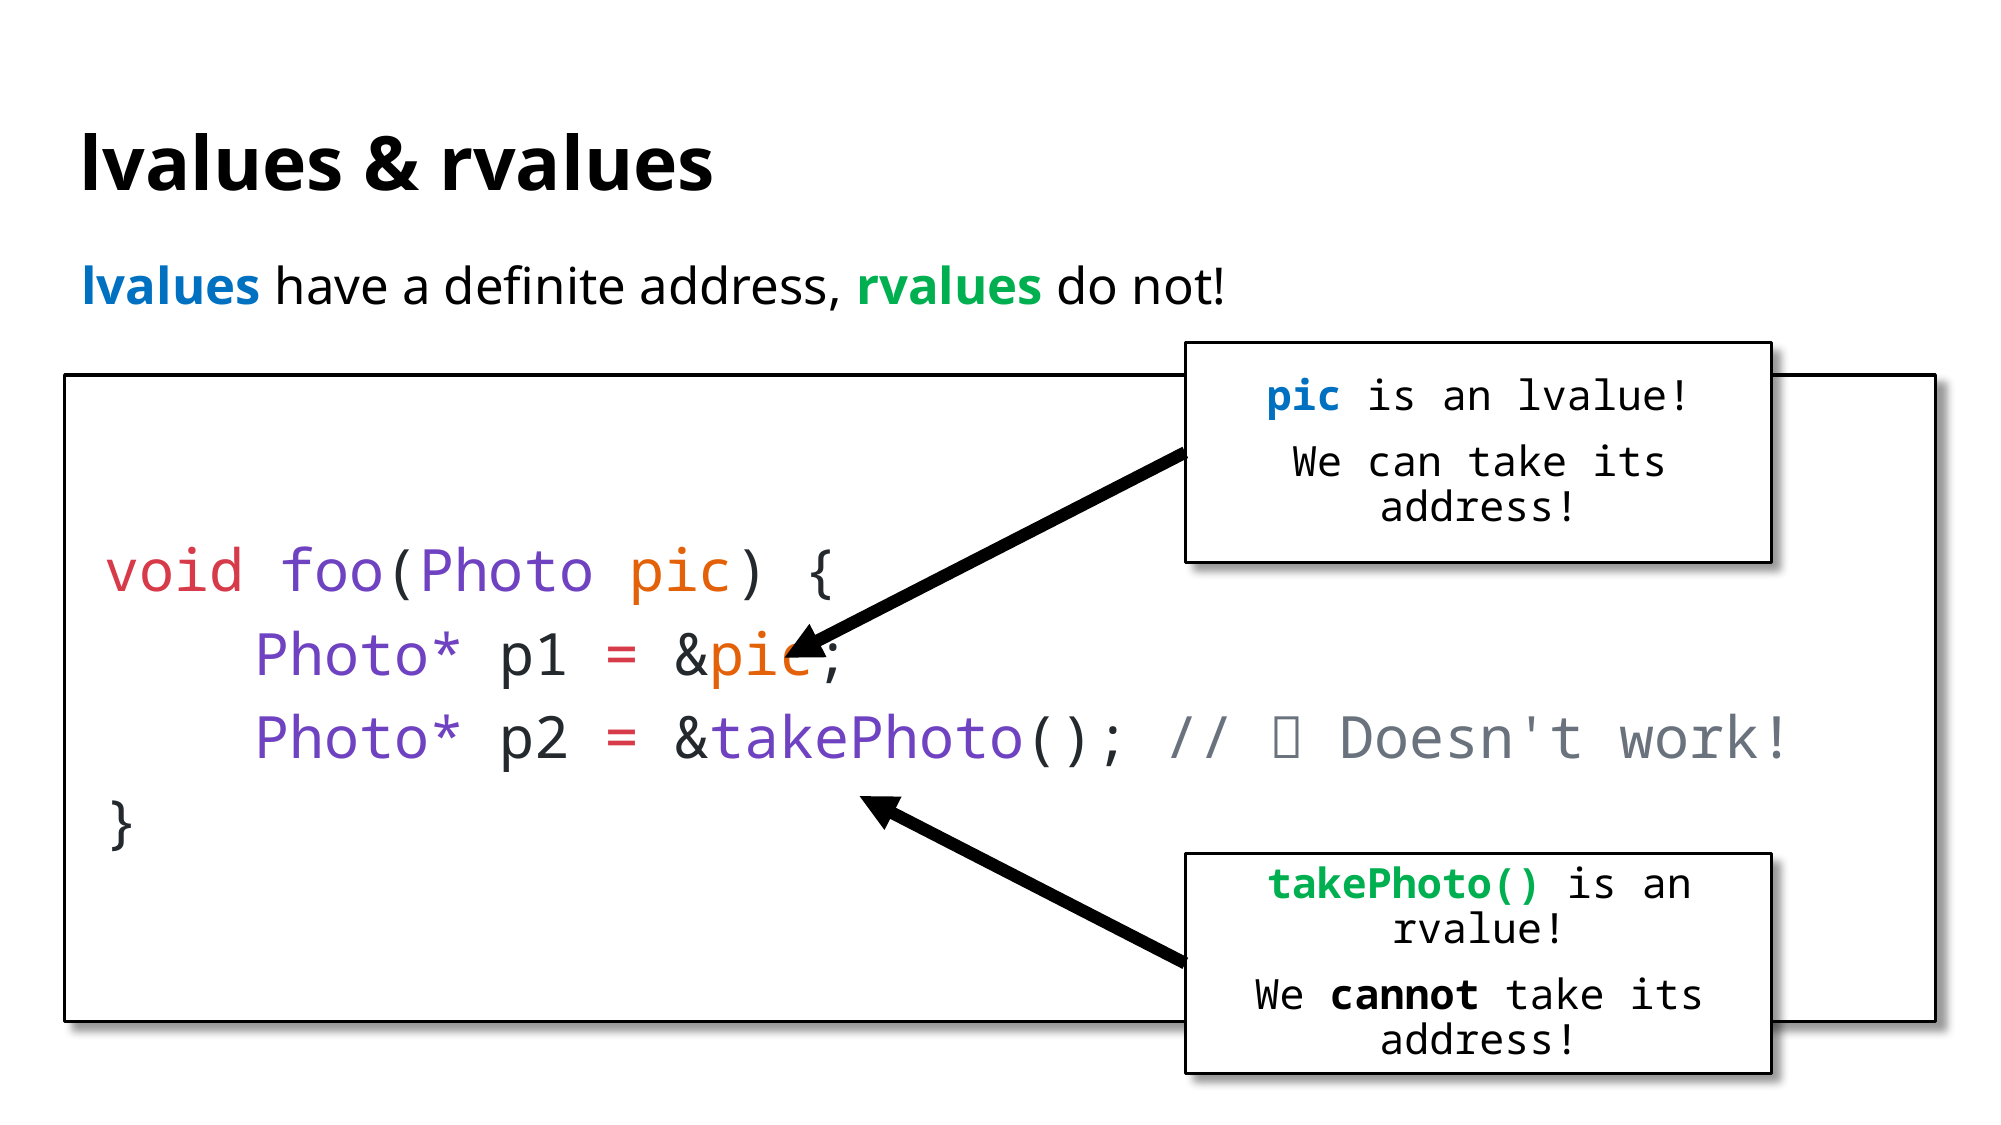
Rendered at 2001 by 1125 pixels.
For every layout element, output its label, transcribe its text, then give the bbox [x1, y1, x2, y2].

list void foo(Photo pic) { Photo* p1 = &pic; Photo* p2 = &takePhoto(); // ❌ Doesn't work! } [63, 373, 1937, 1023]
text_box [784, 451, 1186, 659]
text_box pic is an lvalue! We can take its address! [1185, 342, 1772, 563]
title lvalues & rvalues [64, 103, 1936, 230]
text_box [859, 795, 1186, 964]
list lvalues have a definite address, rvalues do not! [64, 252, 1936, 324]
text_box takePhoto() is an rvalue! We cannot take its address! [1185, 853, 1772, 1074]
